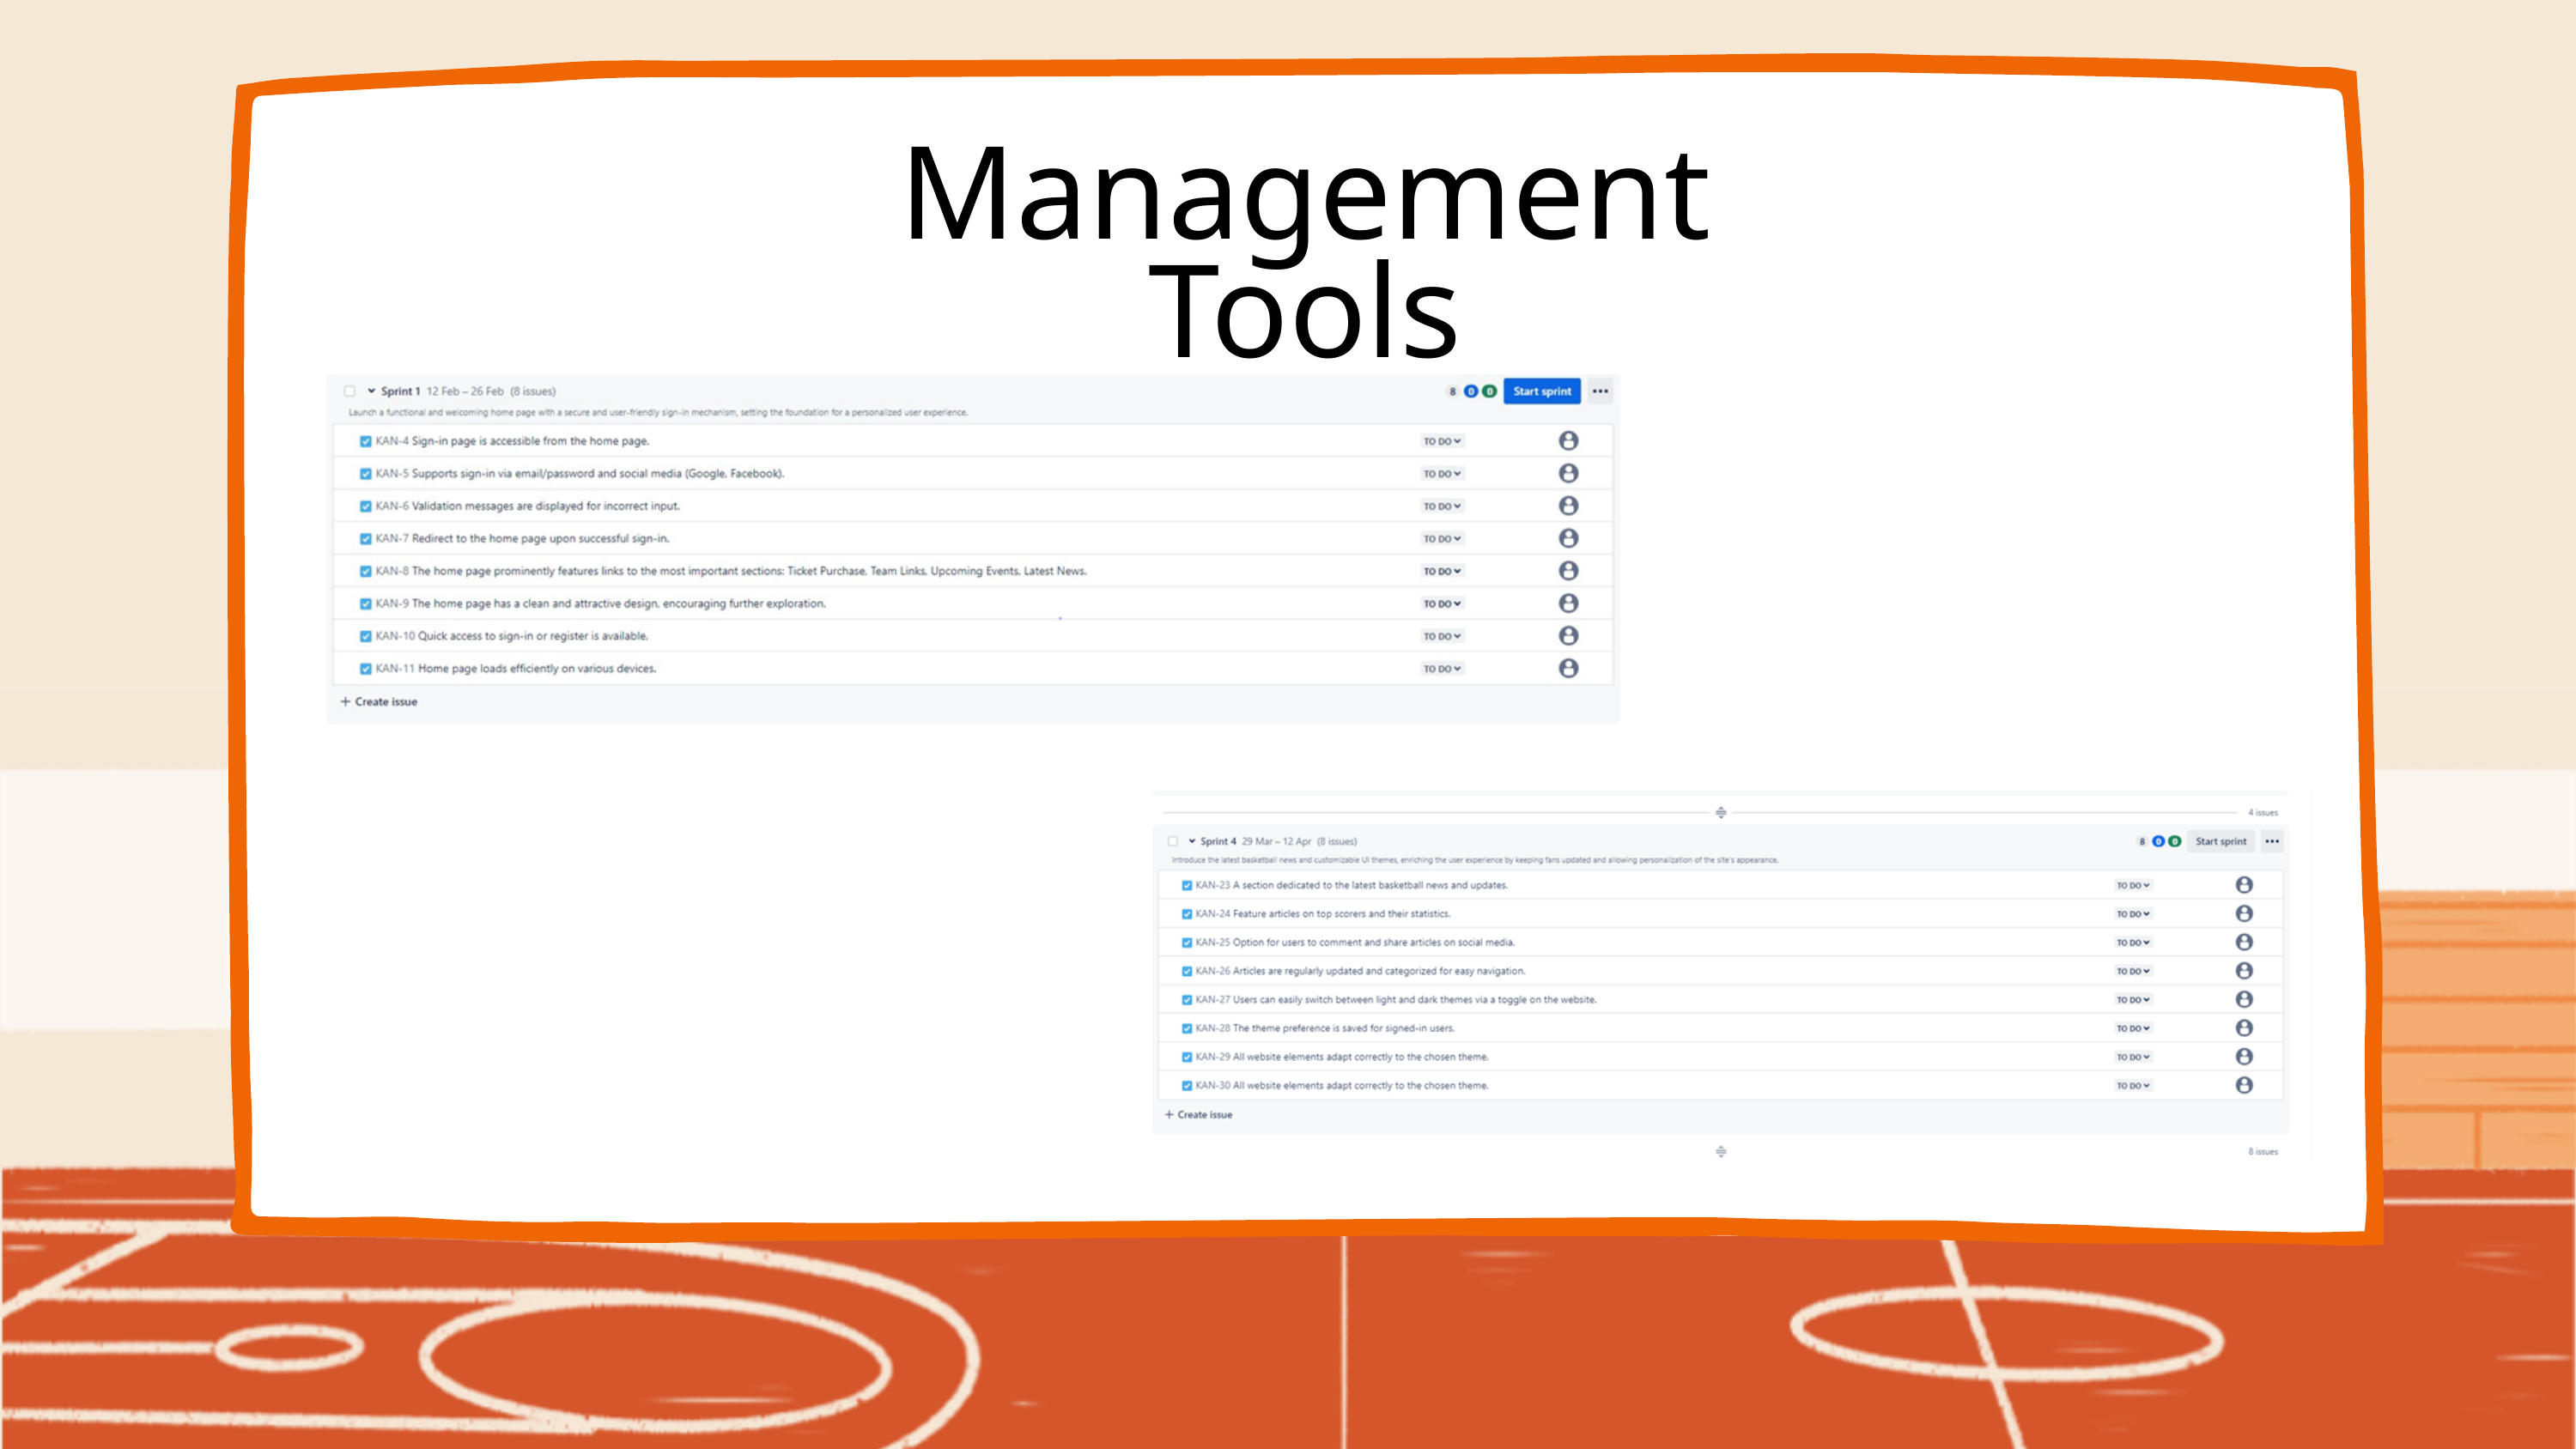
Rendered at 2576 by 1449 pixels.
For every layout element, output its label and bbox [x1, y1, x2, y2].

text_box [0, 688, 2576, 1449]
text_box [227, 52, 2384, 1248]
